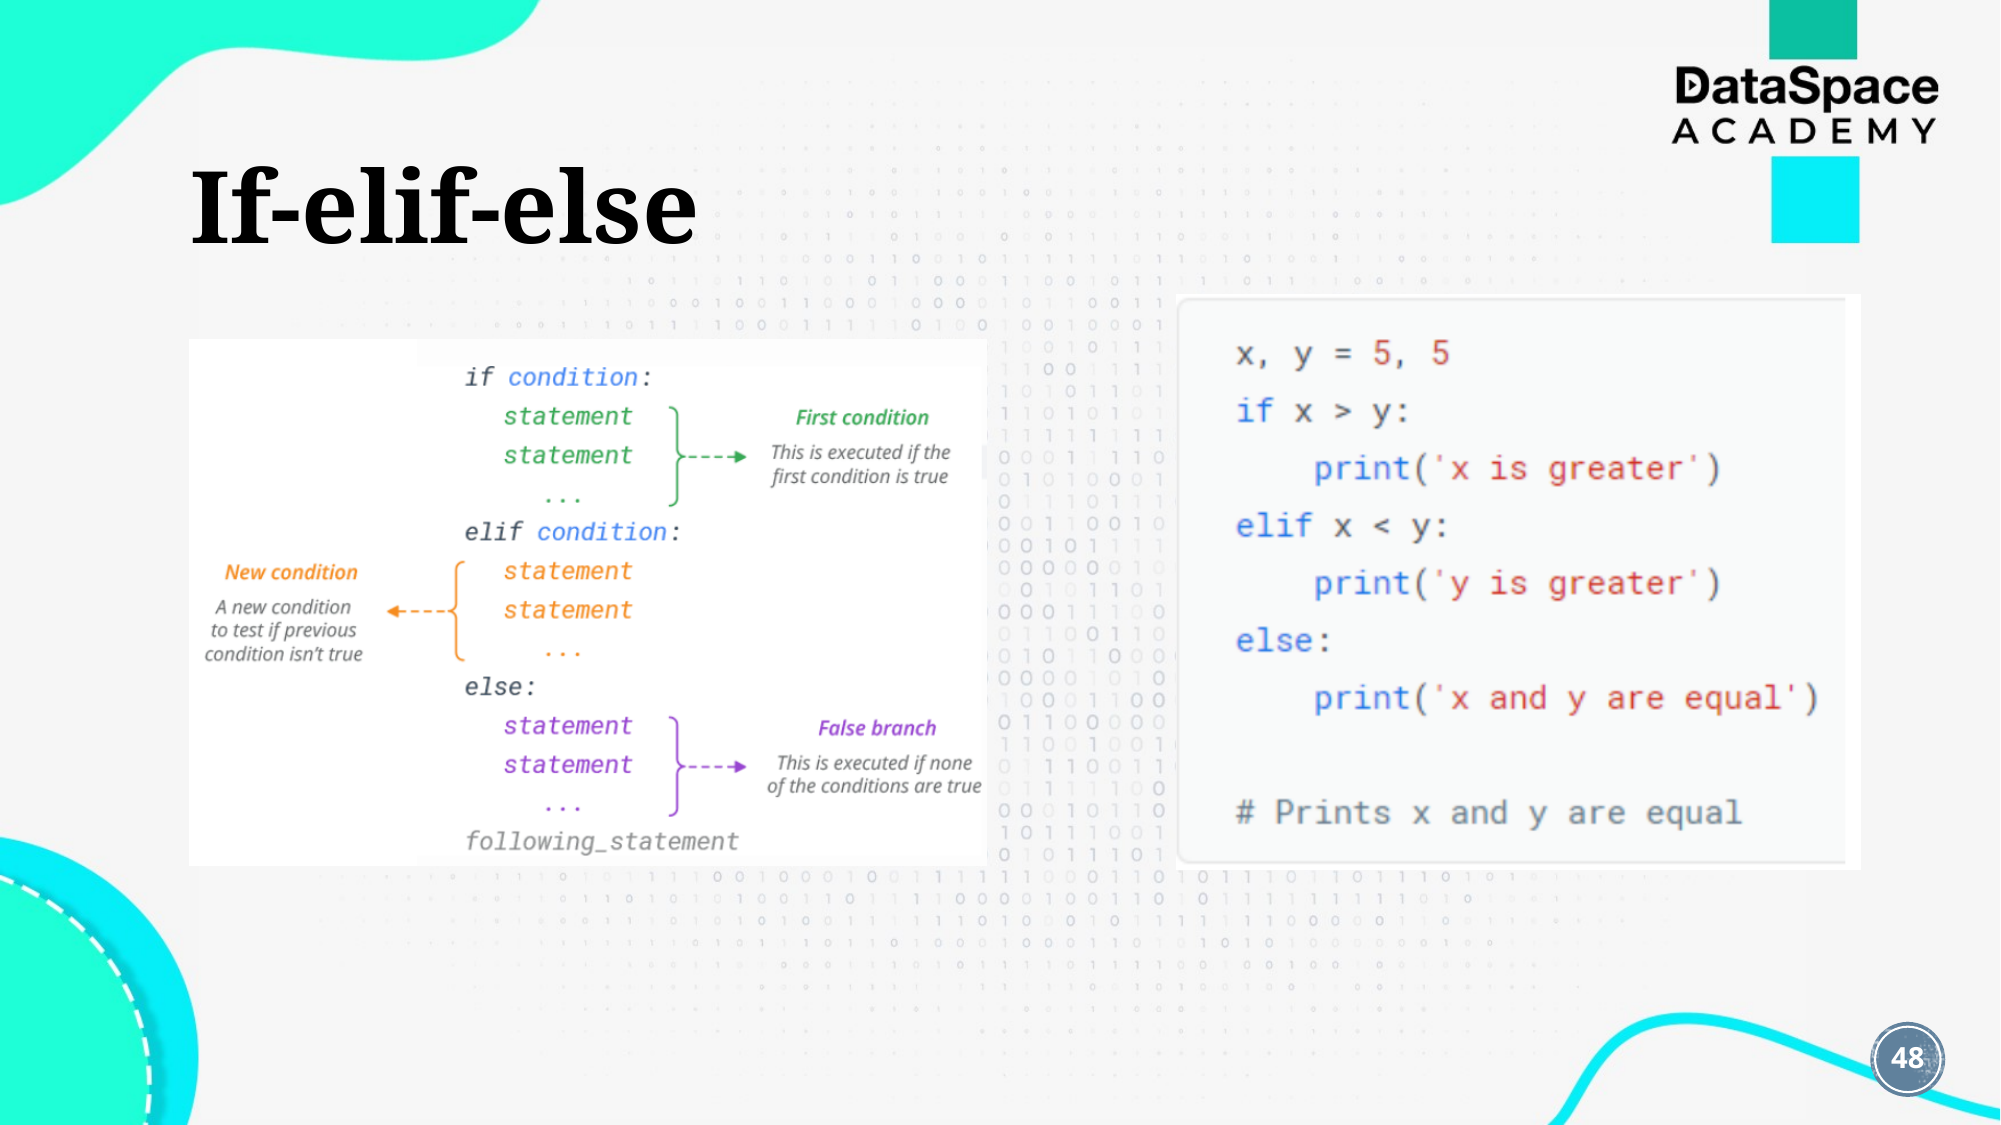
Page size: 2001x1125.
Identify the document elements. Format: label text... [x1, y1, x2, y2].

slide_number 48 [1855, 1028, 1961, 1089]
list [193, 343, 986, 864]
picture [0, 0, 2001, 1125]
title If-elif-else [175, 79, 1826, 344]
